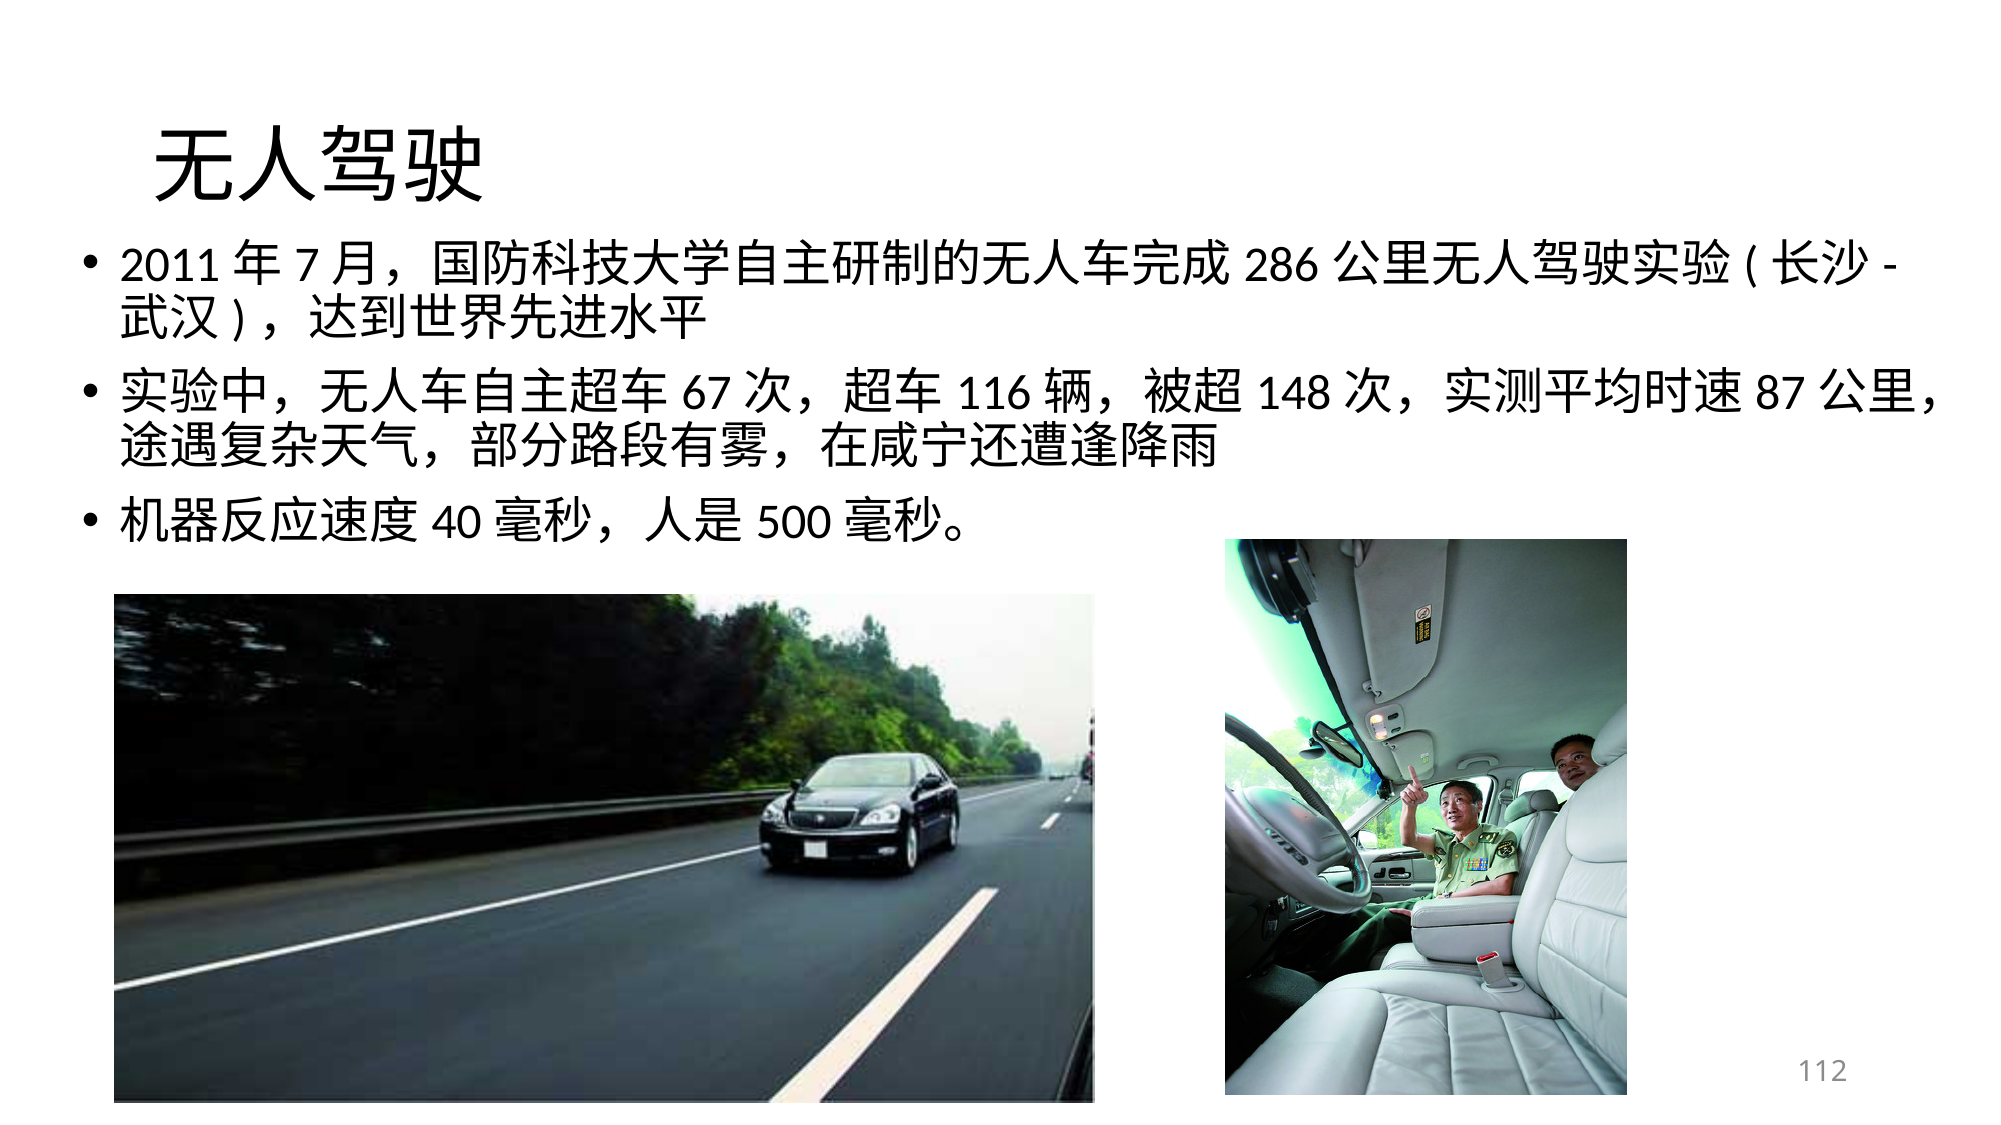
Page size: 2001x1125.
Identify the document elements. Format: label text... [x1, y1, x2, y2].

picture [1225, 539, 1627, 1095]
picture [114, 594, 1095, 1103]
list 2011年7月，国防科技大学自主研制的无人车完成286公里无人驾驶实验(长沙-武汉)，达到世界先进水平 实验中，无人车自主超车67次，超车116辆，被超148次，实测平均时速87公里，途遇复杂天气，部分路段有雾，在咸宁还遭逢降雨 机器反应速度40毫秒，人是500毫秒。 [66, 230, 1934, 545]
slide_number 112 [1412, 1042, 1863, 1103]
title 无人驾驶 [137, 59, 1863, 230]
